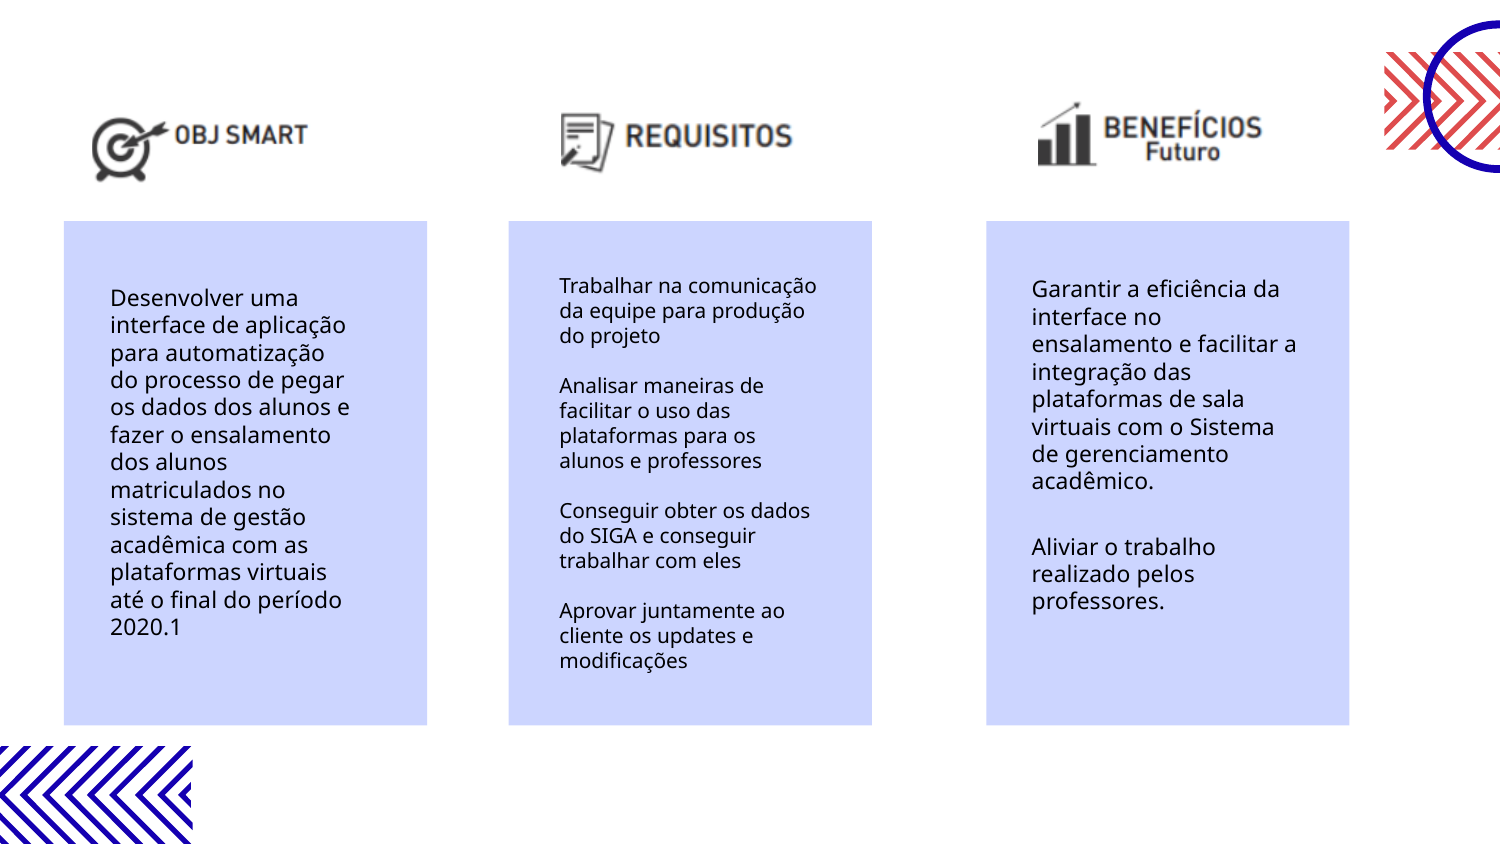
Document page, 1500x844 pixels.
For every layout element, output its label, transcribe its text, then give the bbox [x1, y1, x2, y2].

text_box Trabalhar na comunicação da equipe para produção do projeto Analisar maneiras de facilitar o uso das plataformas para os alunos e professores Conseguir obter os dados do SIGA e conseguir trabalhar com eles Aprovar juntamente ao cliente os updates e modificações [544, 257, 835, 748]
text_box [0, 745, 193, 844]
picture [92, 111, 351, 201]
text_box Desenvolver uma interface de aplicação para automatização do processo de pegar os dados dos alunos e fazer o ensalamento dos alunos matriculados no sistema de gestão acadêmica com as plataformas virtuais até o final do período 2020.1 [95, 268, 369, 701]
text_box [508, 221, 872, 726]
picture [561, 111, 820, 188]
picture [1038, 97, 1278, 182]
text_box Garantir a eficiência da interface no ensalamento e facilitar a integração das plataformas de sala virtuais com o Sistema de gerenciamento acadêmico. Aliviar o trabalho realizado pelos professores. [1016, 259, 1315, 667]
text_box [986, 221, 1350, 726]
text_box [1384, 20, 1500, 174]
text_box [63, 221, 428, 726]
